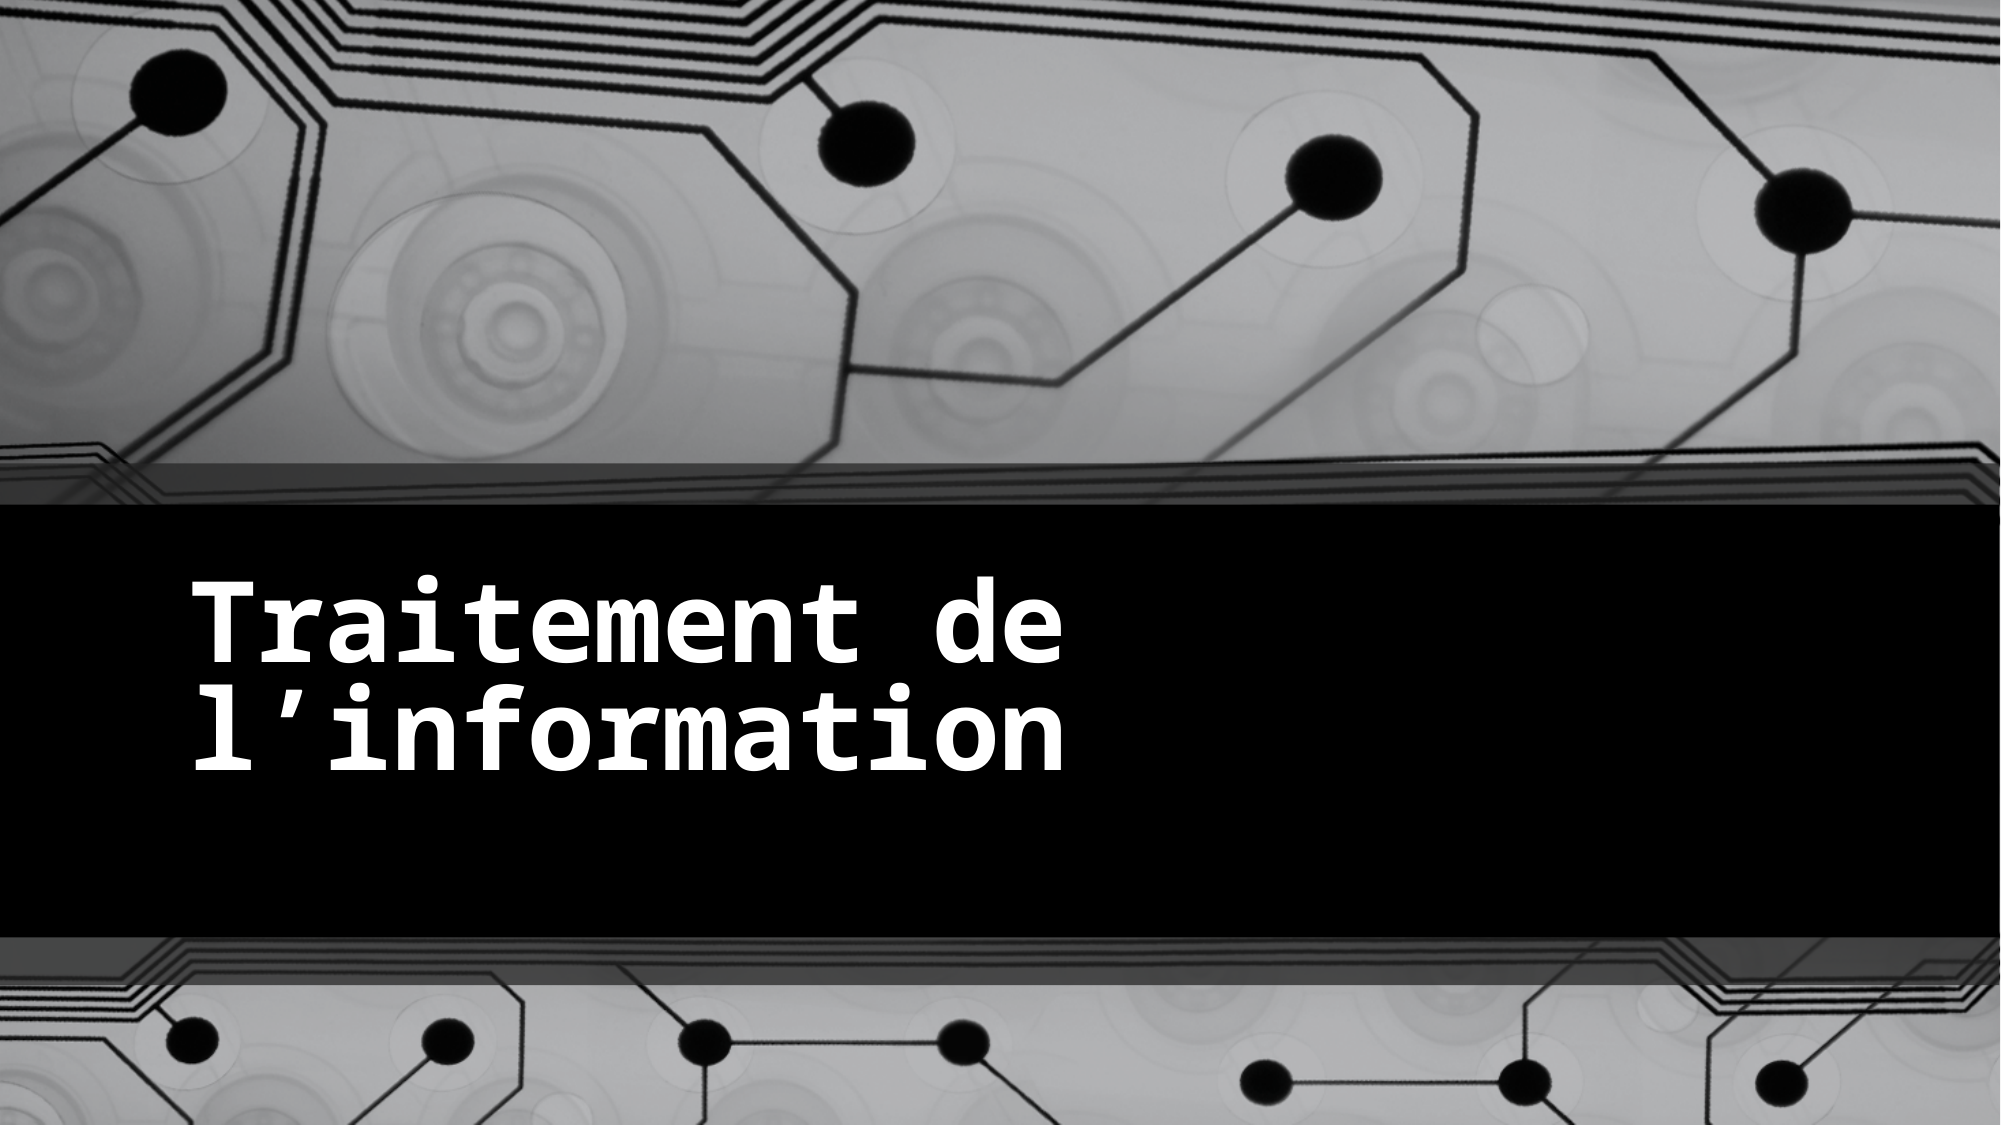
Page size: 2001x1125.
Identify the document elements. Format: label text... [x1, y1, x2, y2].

picture [0, 0, 2001, 1125]
title Traitement de l’information [174, 519, 1910, 800]
